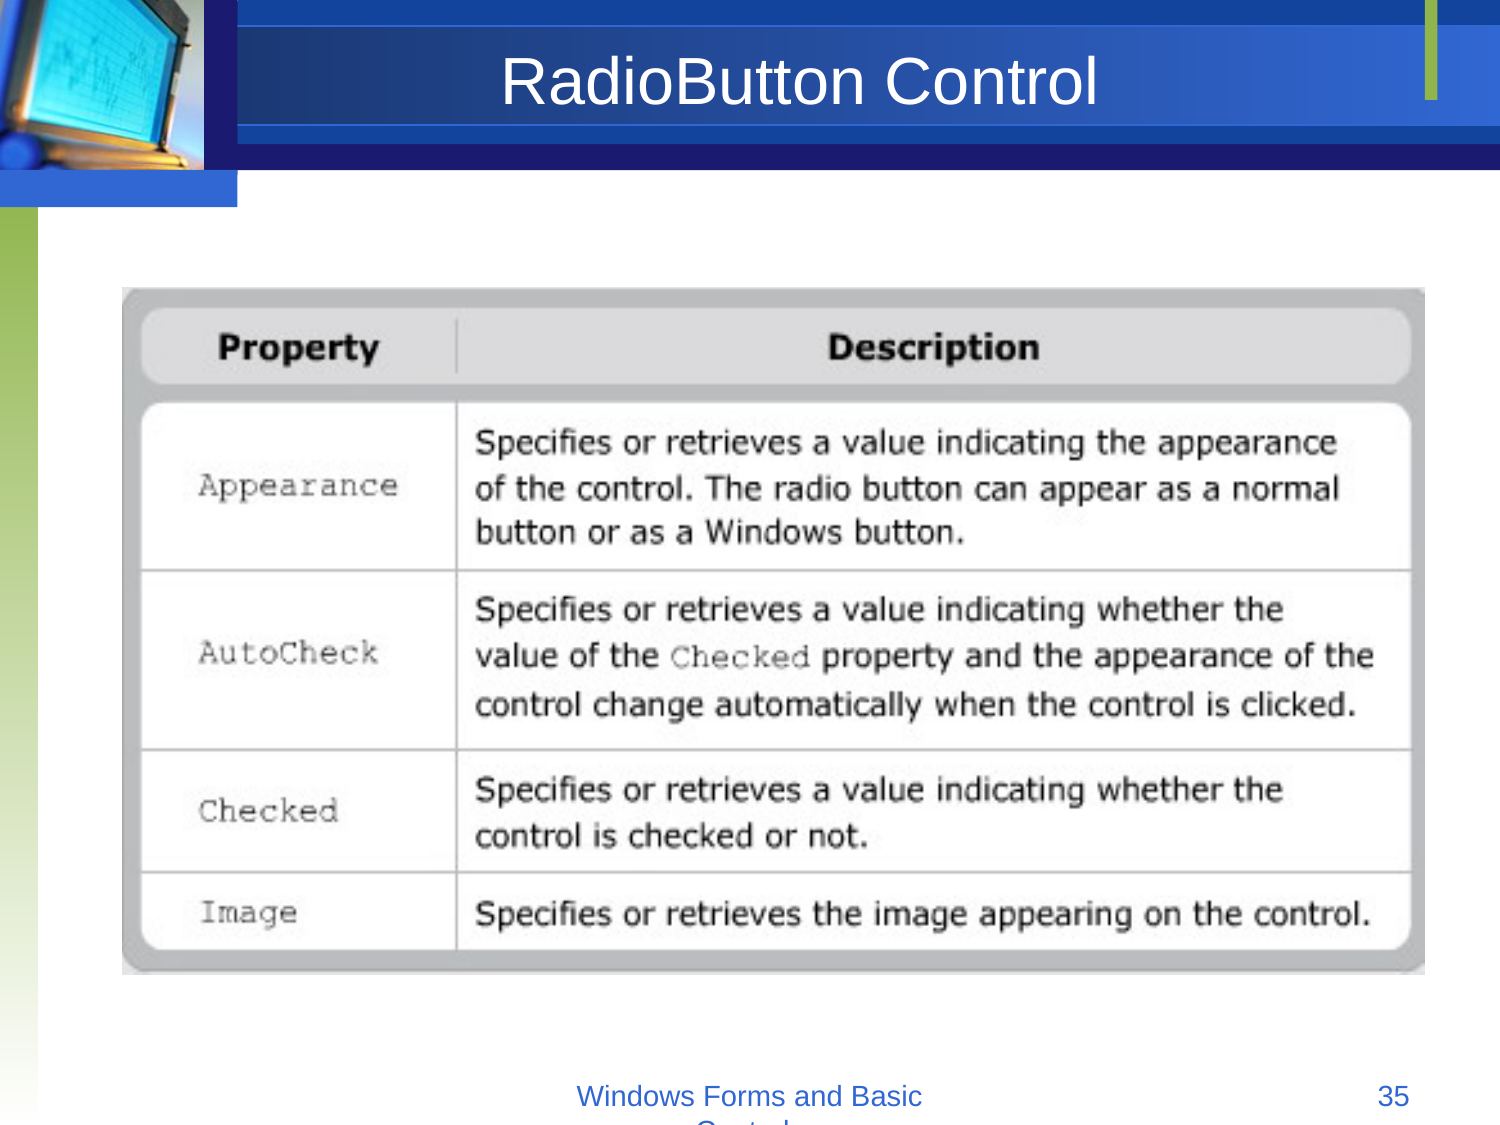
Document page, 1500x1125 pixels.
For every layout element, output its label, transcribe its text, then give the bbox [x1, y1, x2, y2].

title RadioButton Control [237, 33, 1363, 122]
slide_number 35 [1074, 1069, 1426, 1111]
picture [122, 287, 1426, 976]
footer Windows Forms and Basic Controls [512, 1069, 988, 1111]
picture [0, 0, 204, 169]
